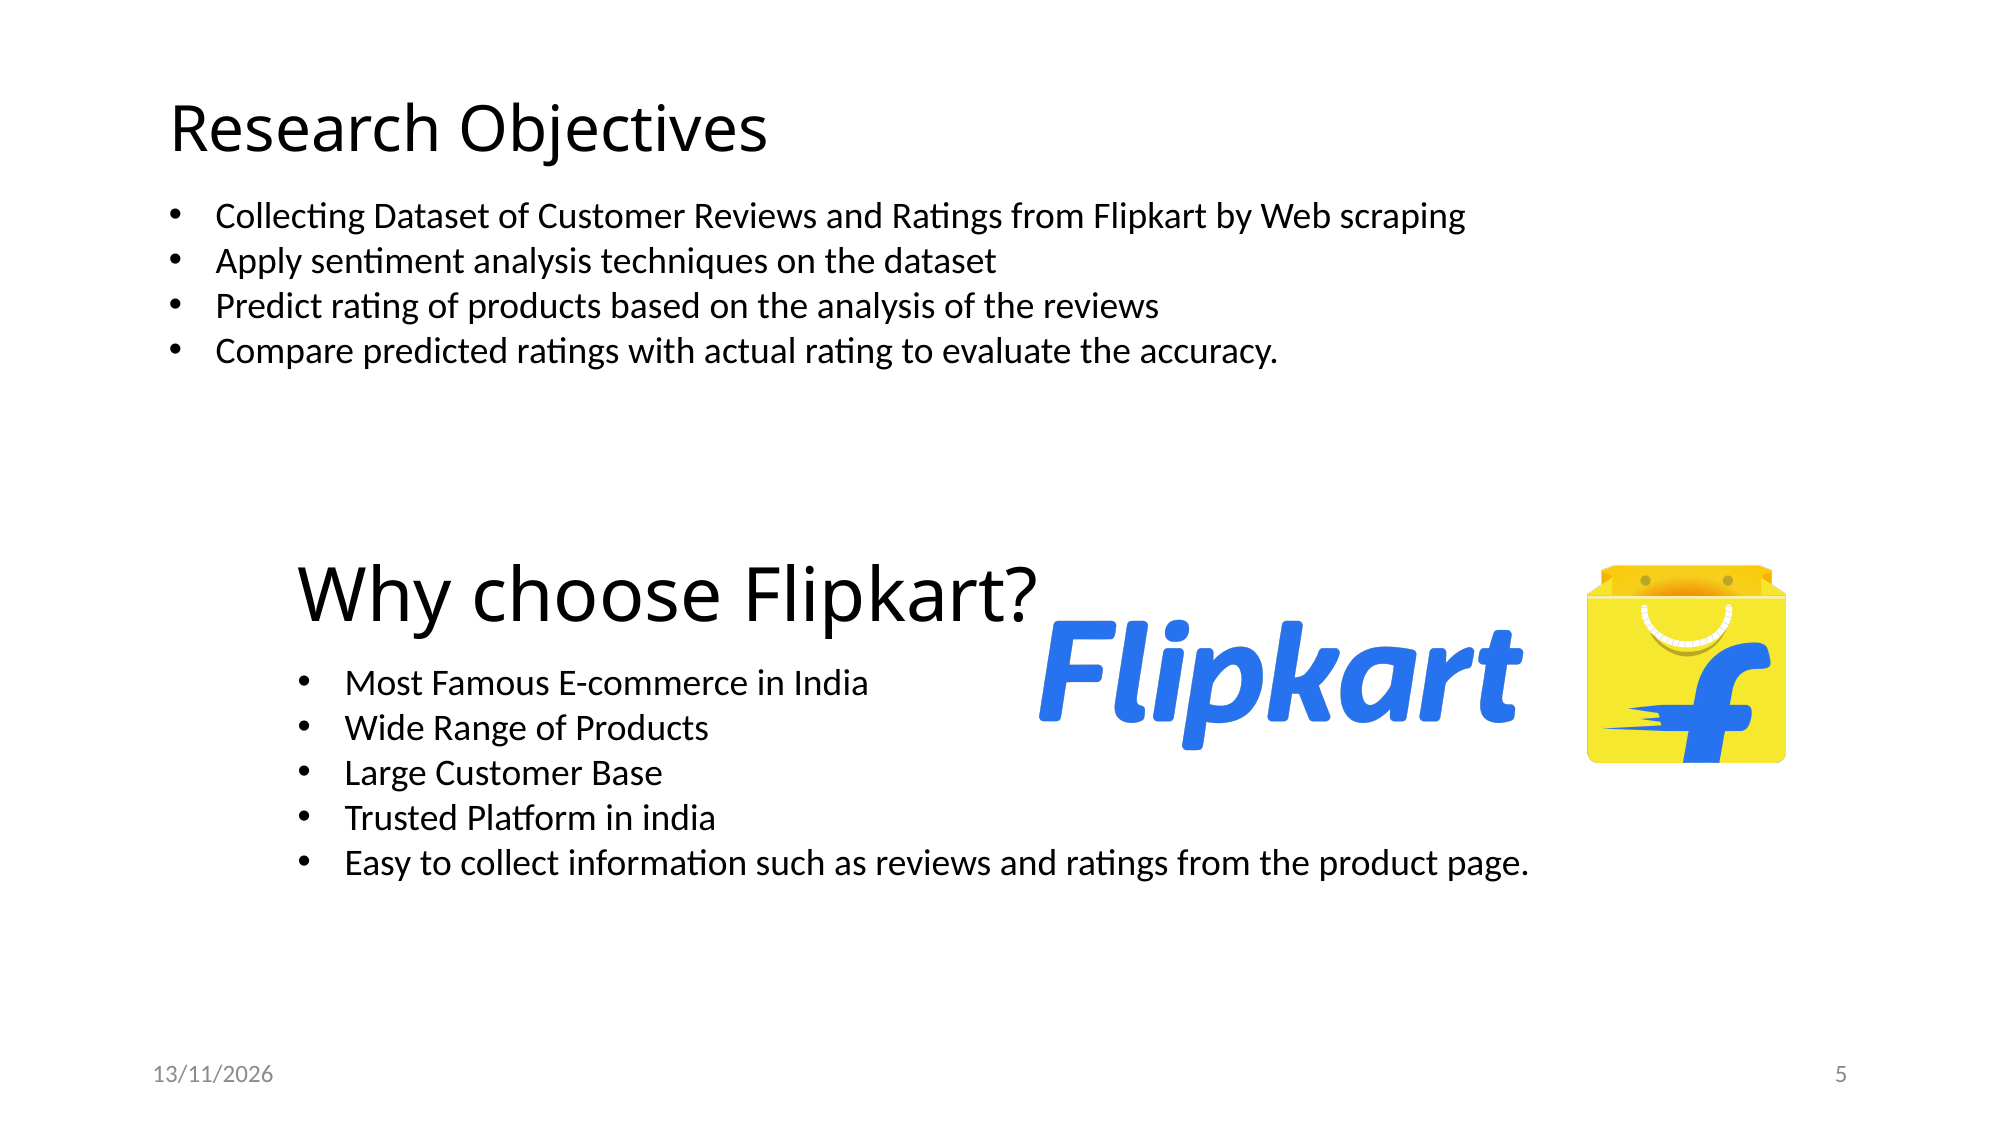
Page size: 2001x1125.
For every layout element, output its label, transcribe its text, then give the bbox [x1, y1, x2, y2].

text_box Most Famous E-commerce in India Wide Range of Products Large Customer Base Trusted Platform in india Easy to collect information such as reviews and ratings from the product page. [282, 650, 1585, 891]
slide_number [137, 1042, 588, 1103]
slide_number 5 [1412, 1042, 1863, 1103]
picture [1038, 565, 1786, 763]
text_box Collecting Dataset of Customer Reviews and Ratings from Flipkart by Web scraping Apply sentiment analysis techniques on the dataset Predict rating of products based on the analysis of the reviews Compare predicted ratings with actual rating to evaluate the accuracy. [154, 183, 1495, 379]
title Research Objectives [154, 63, 827, 183]
text_box Why choose Flipkart? [282, 530, 1089, 650]
